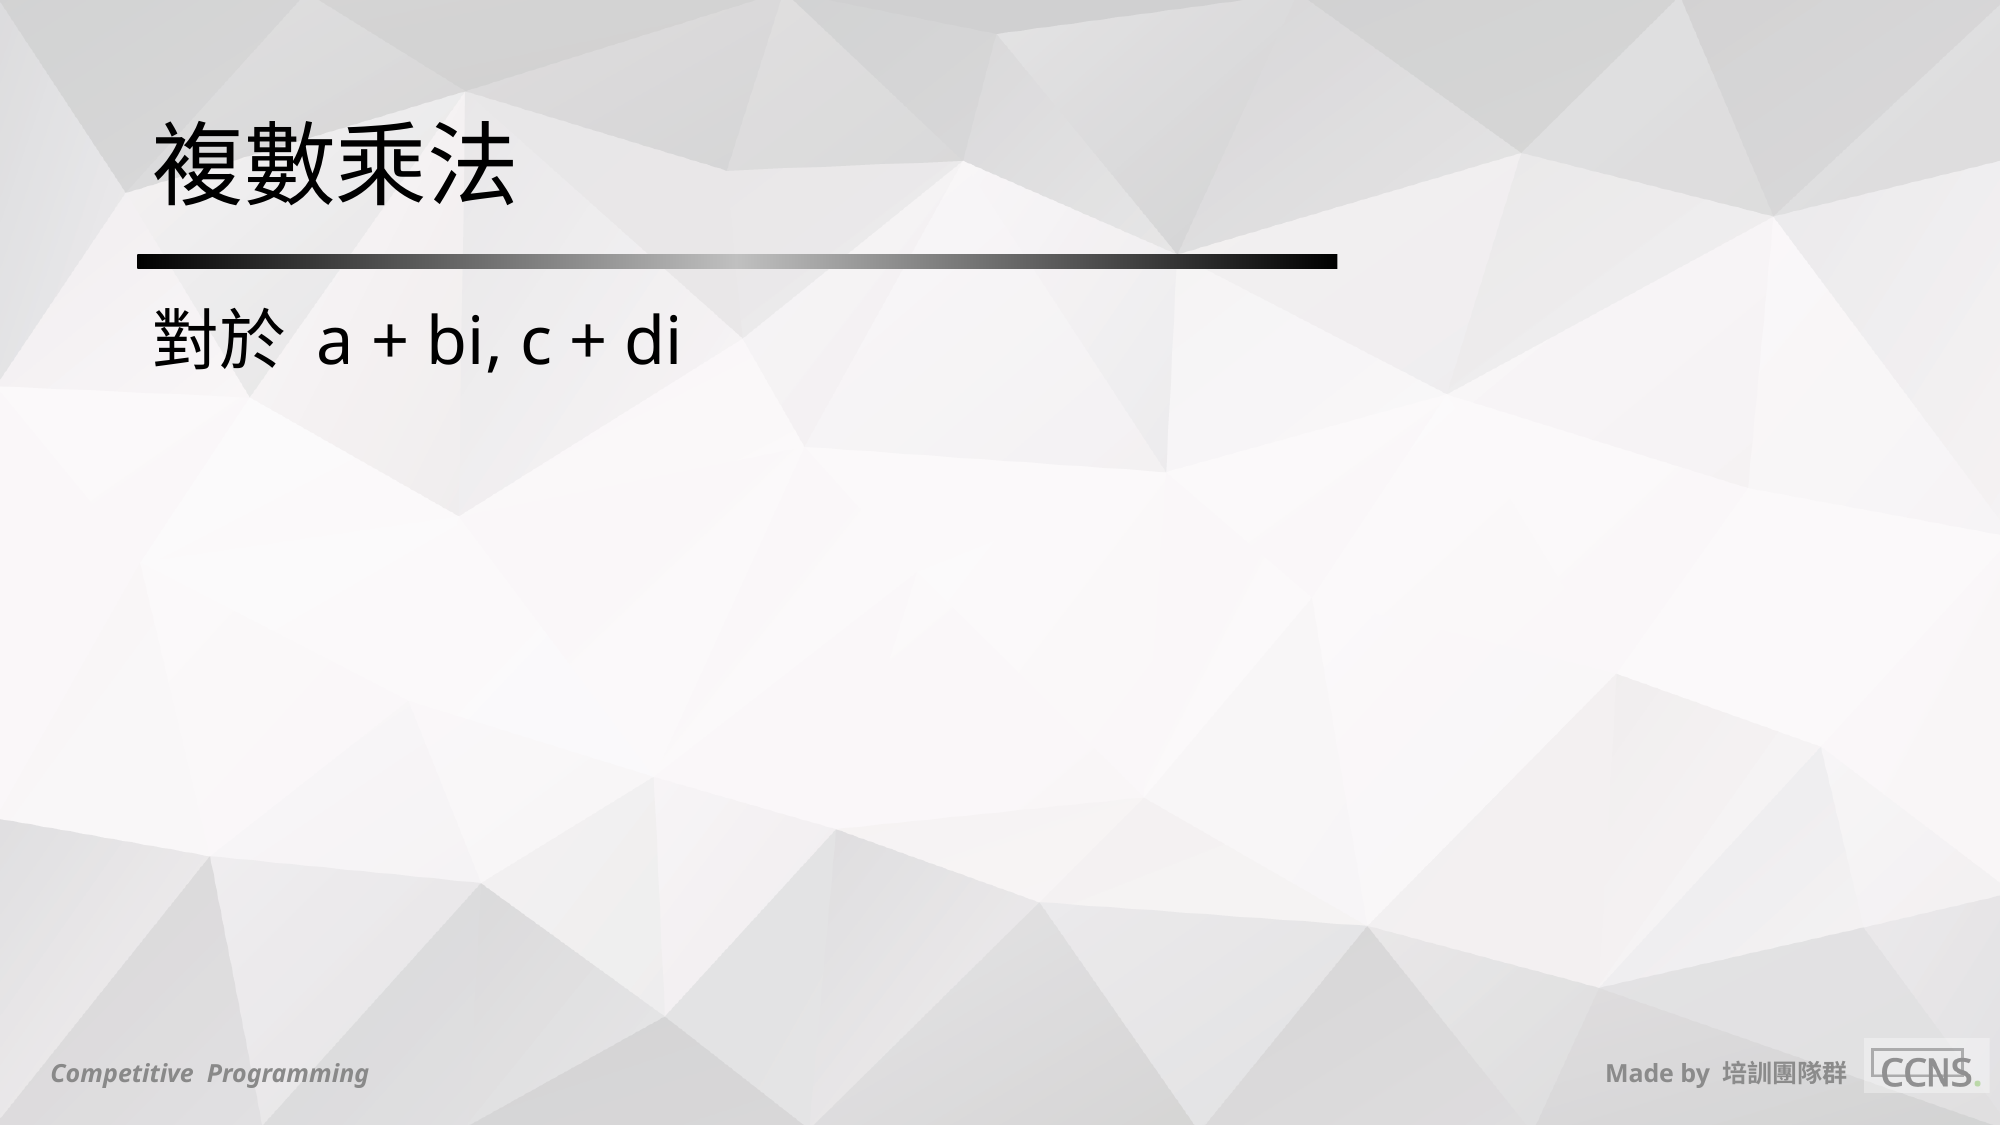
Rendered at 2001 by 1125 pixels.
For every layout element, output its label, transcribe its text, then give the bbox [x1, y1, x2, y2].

picture [0, 0, 2000, 1125]
list 對於 a + bi, c + di [137, 299, 1863, 1014]
title 複數乘法 [137, 59, 1863, 278]
